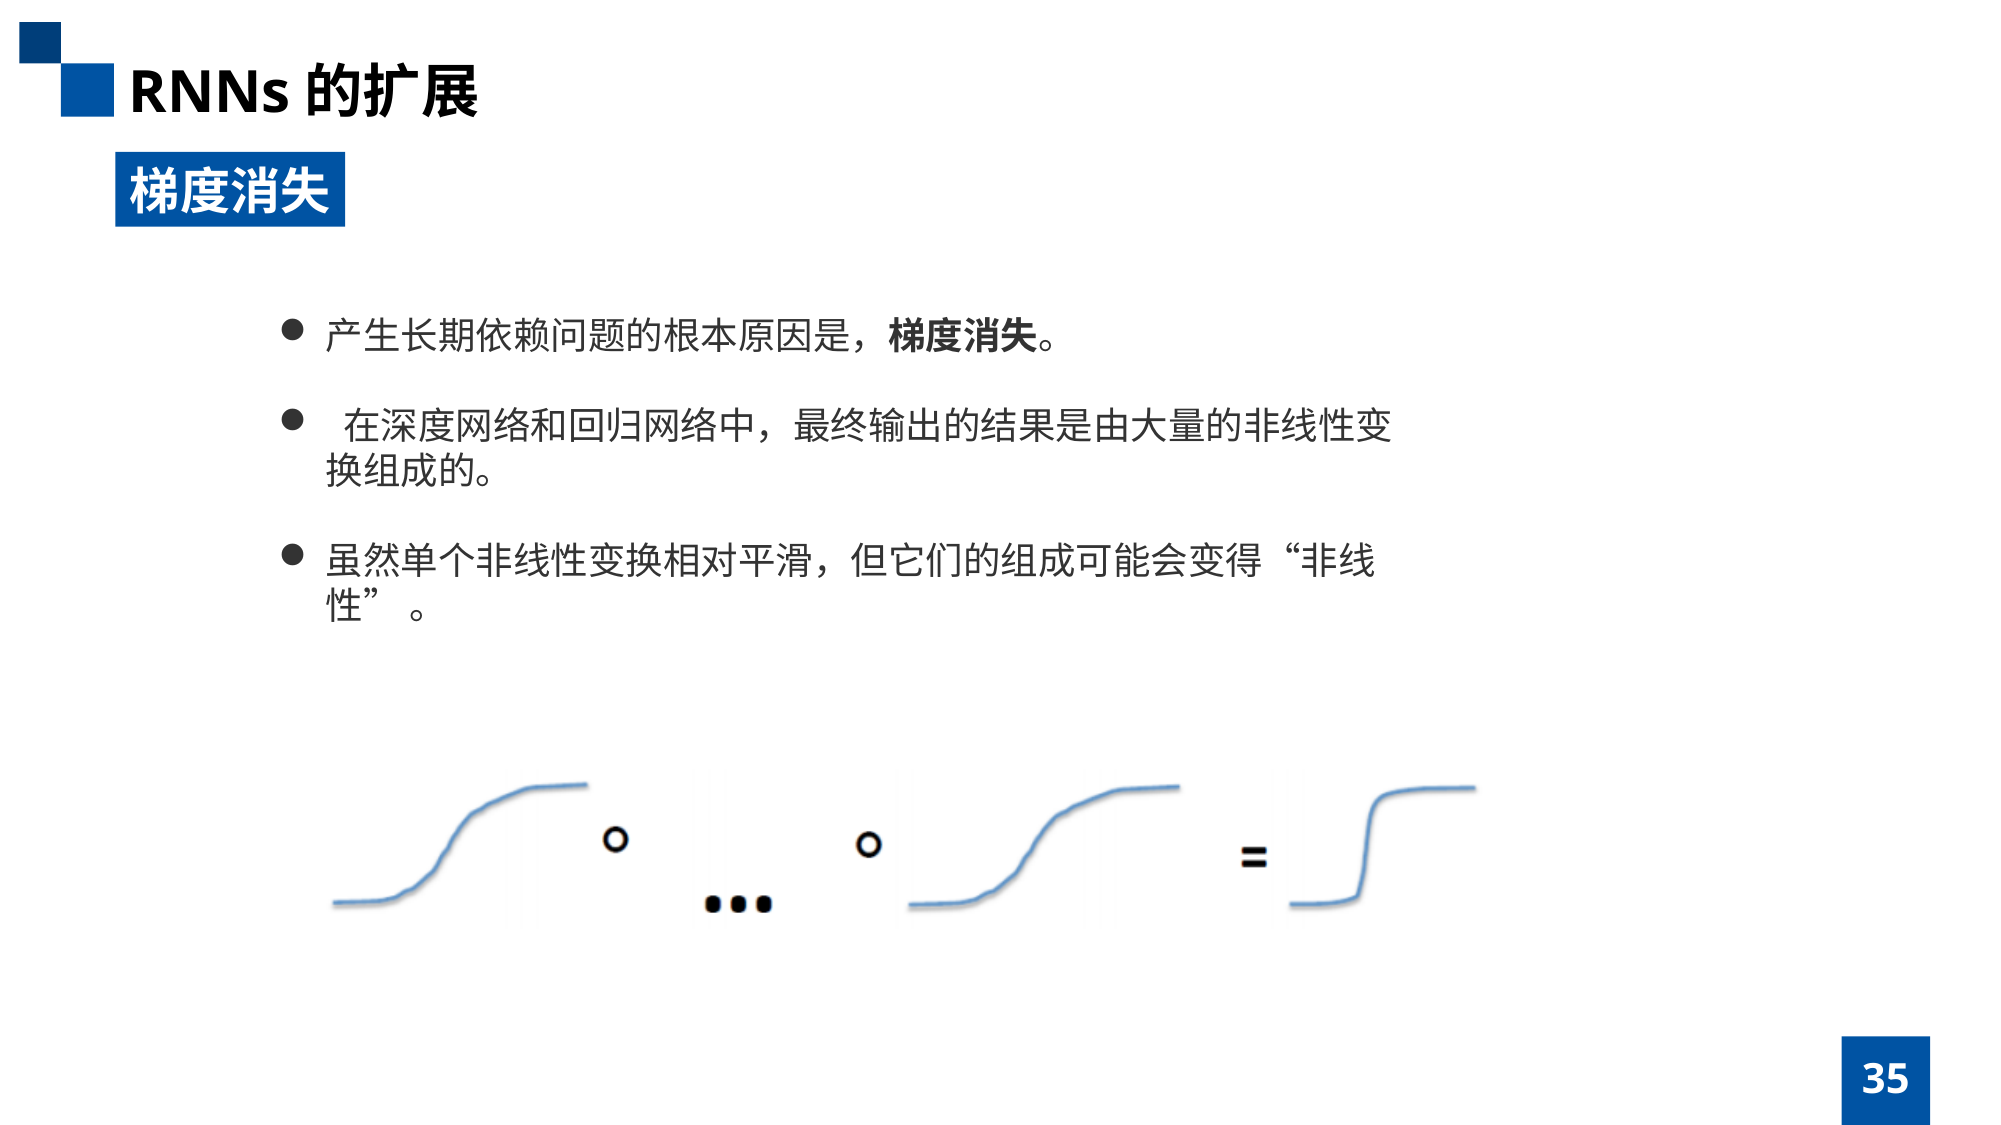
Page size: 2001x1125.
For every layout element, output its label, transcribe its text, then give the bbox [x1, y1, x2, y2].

slide_number 35 [1771, 1050, 2000, 1111]
text_box 梯度消失 [115, 151, 346, 227]
text_box 产生长期依赖问题的根本原因是，梯度消失。 在深度网络和回归网络中，最终输出的结果是由大量的非线性变换组成的。 虽然单个非线性变换相对平滑，但它们的组成可能会变得“非线性” 。 [263, 304, 1415, 635]
picture [304, 728, 1536, 982]
text_box RNNs的扩展 [113, 47, 1078, 132]
